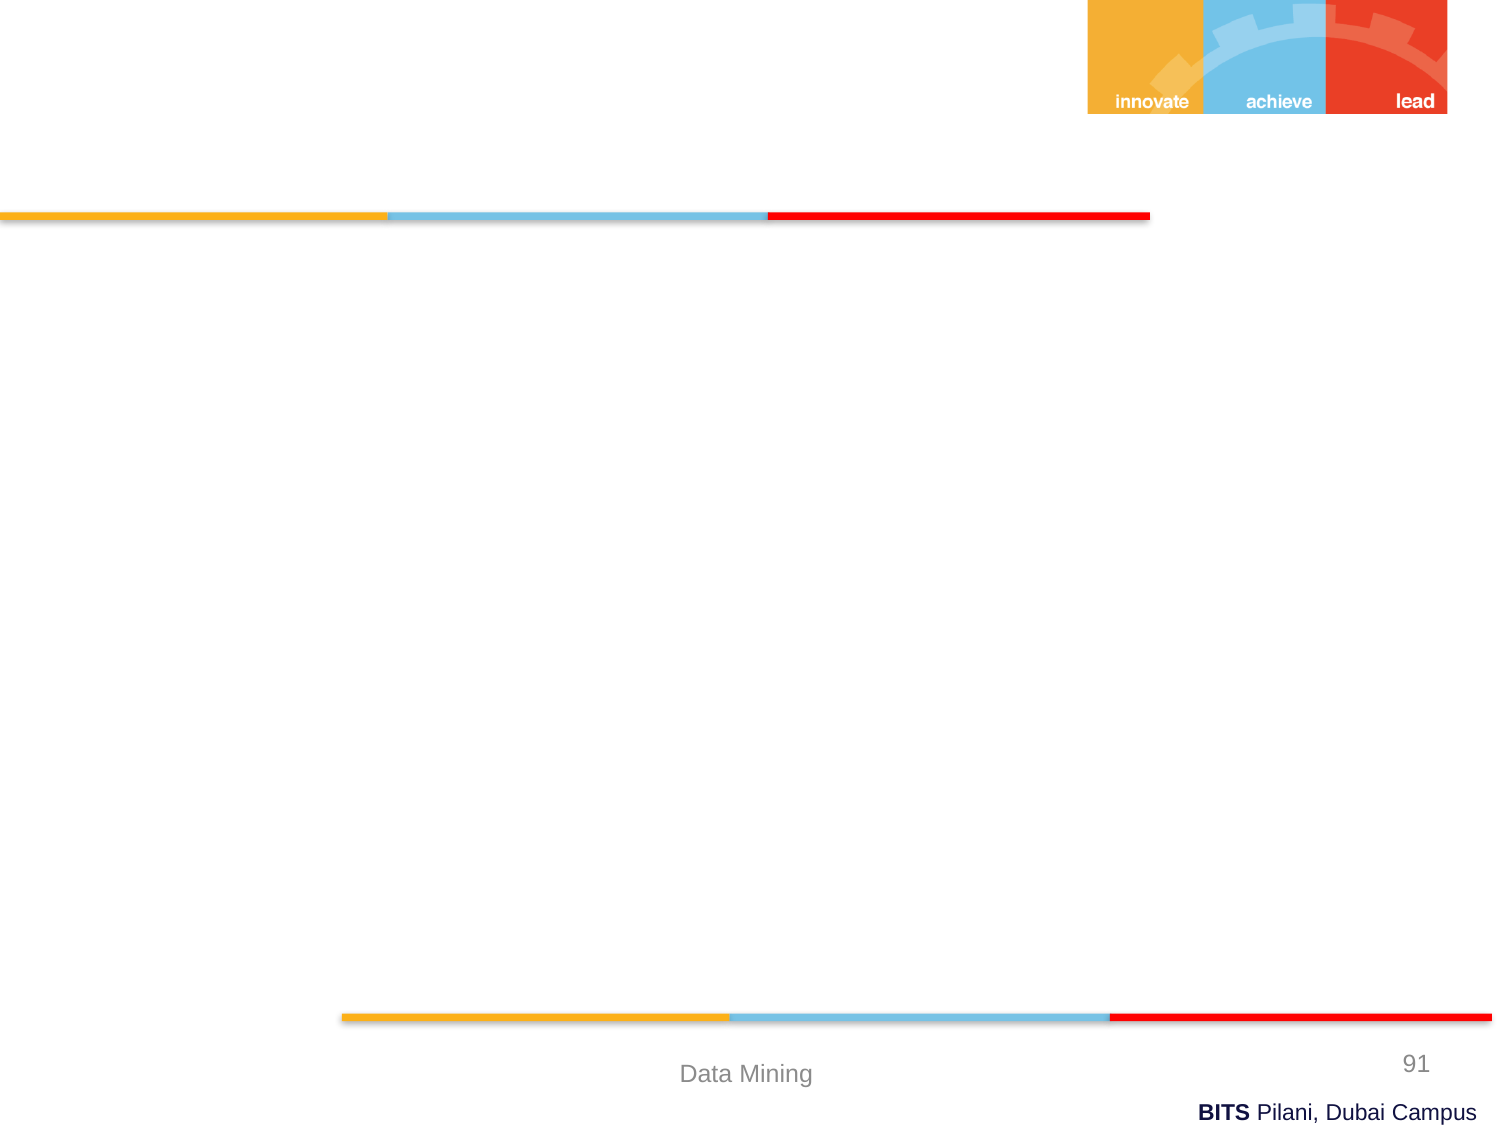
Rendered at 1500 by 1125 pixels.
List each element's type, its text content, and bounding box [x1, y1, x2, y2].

slide_number 91 [1095, 1032, 1446, 1093]
picture [1087, 0, 1448, 114]
footer Data Mining [512, 1042, 988, 1103]
